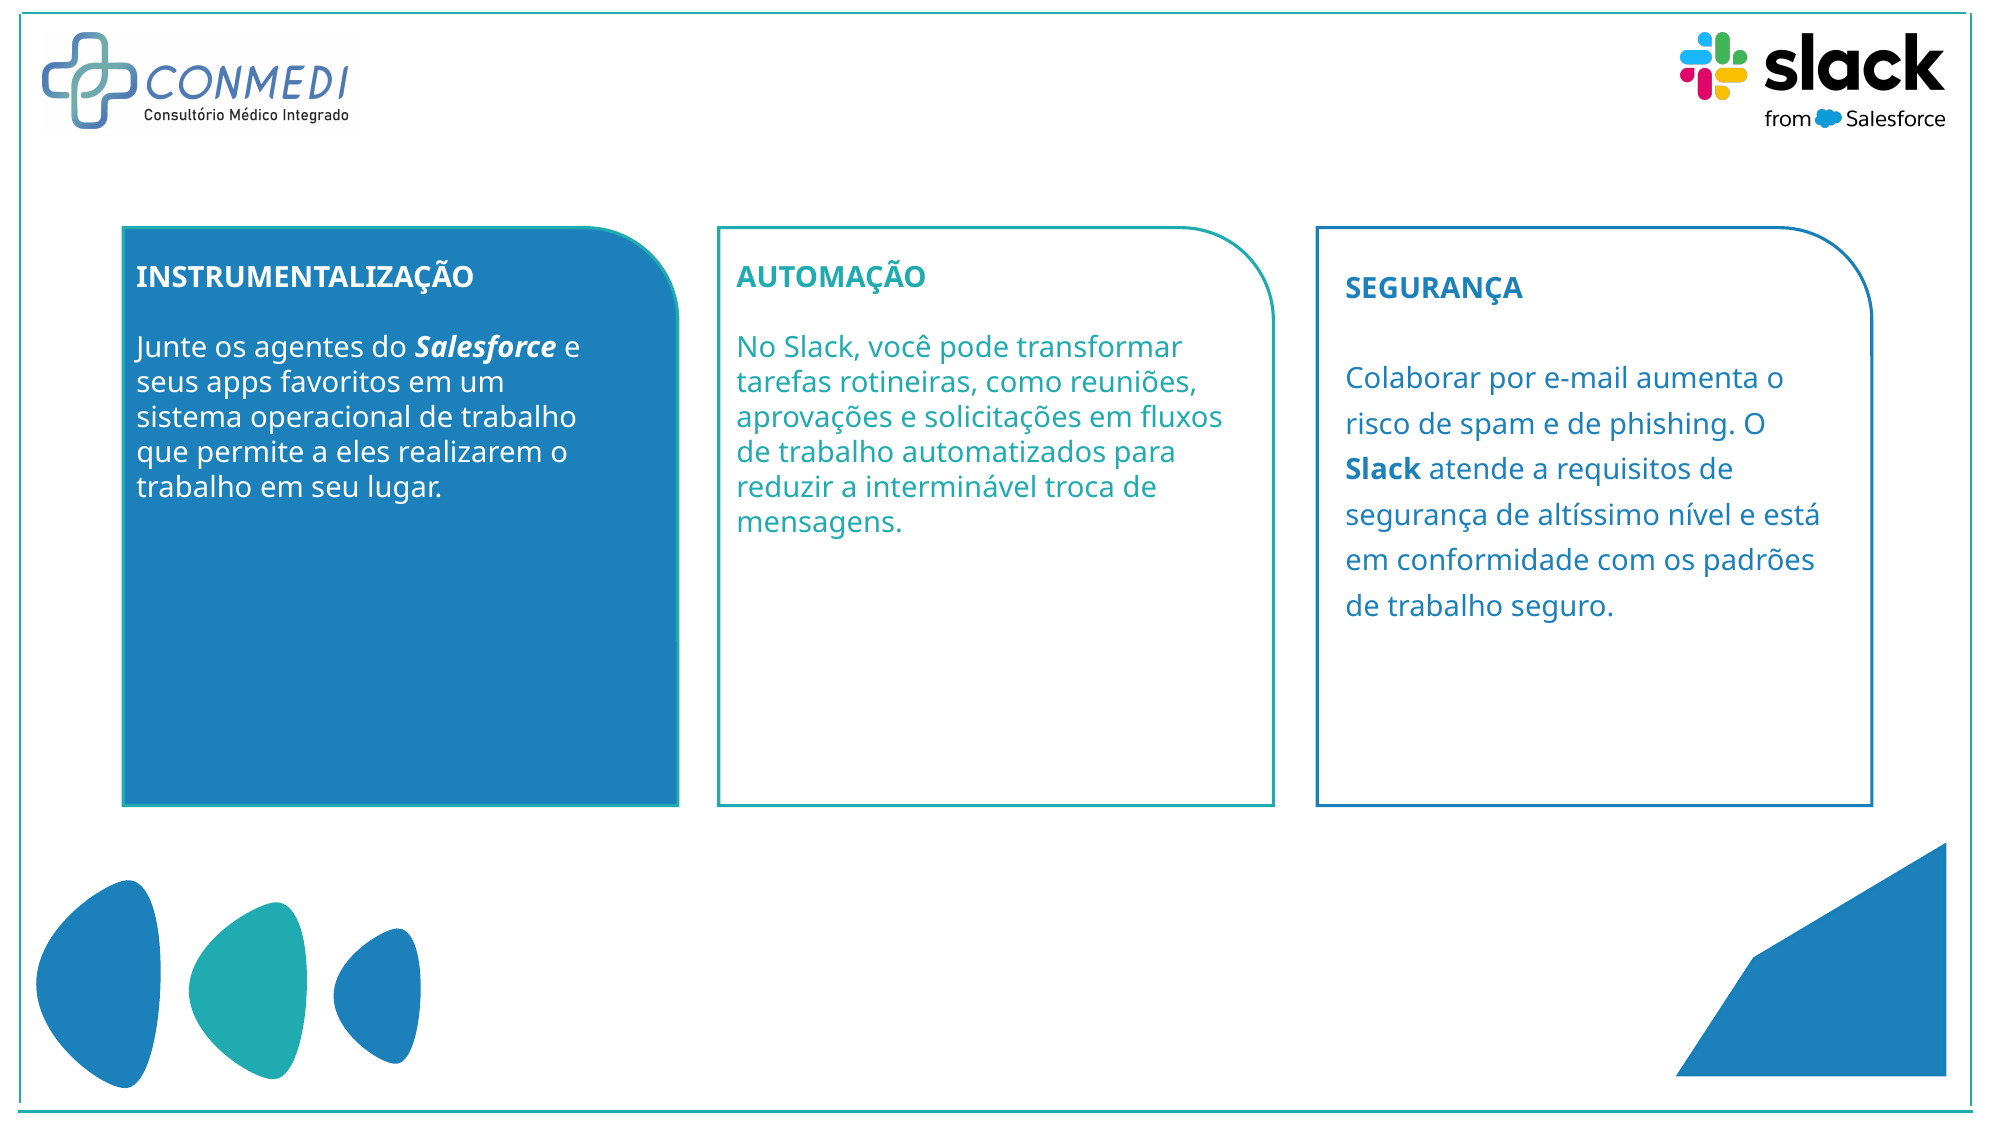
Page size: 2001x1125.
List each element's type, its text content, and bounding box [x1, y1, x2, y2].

text_box INSTRUMENTALIZAÇÃO Junte os agentes do Salesforce e seus apps favoritos em um sistema operacional de trabalho que permite a eles realizarem o trabalho em seu lugar. [121, 251, 628, 511]
text_box [188, 902, 307, 1080]
picture [1679, 32, 1946, 128]
text_box [121, 226, 680, 808]
text_box [717, 226, 1275, 808]
text_box [36, 880, 161, 1089]
picture [42, 32, 364, 129]
text_box [333, 928, 421, 1064]
text_box AUTOMAÇÃO No Slack, você pode transformar tarefas rotineiras, como reuniões, aprovações e solicitações em fluxos de trabalho automatizados para reduzir a interminável troca de mensagens. [721, 251, 1258, 546]
text_box SEGURANÇA Colaborar por e-mail aumenta o risco de spam e de phishing. O Slack atende a requisitos de segurança de altíssimo nível e está em conformidade com os padrões de trabalho seguro. [1330, 251, 1859, 630]
text_box [1315, 226, 1874, 808]
text_box [1675, 842, 1947, 1077]
